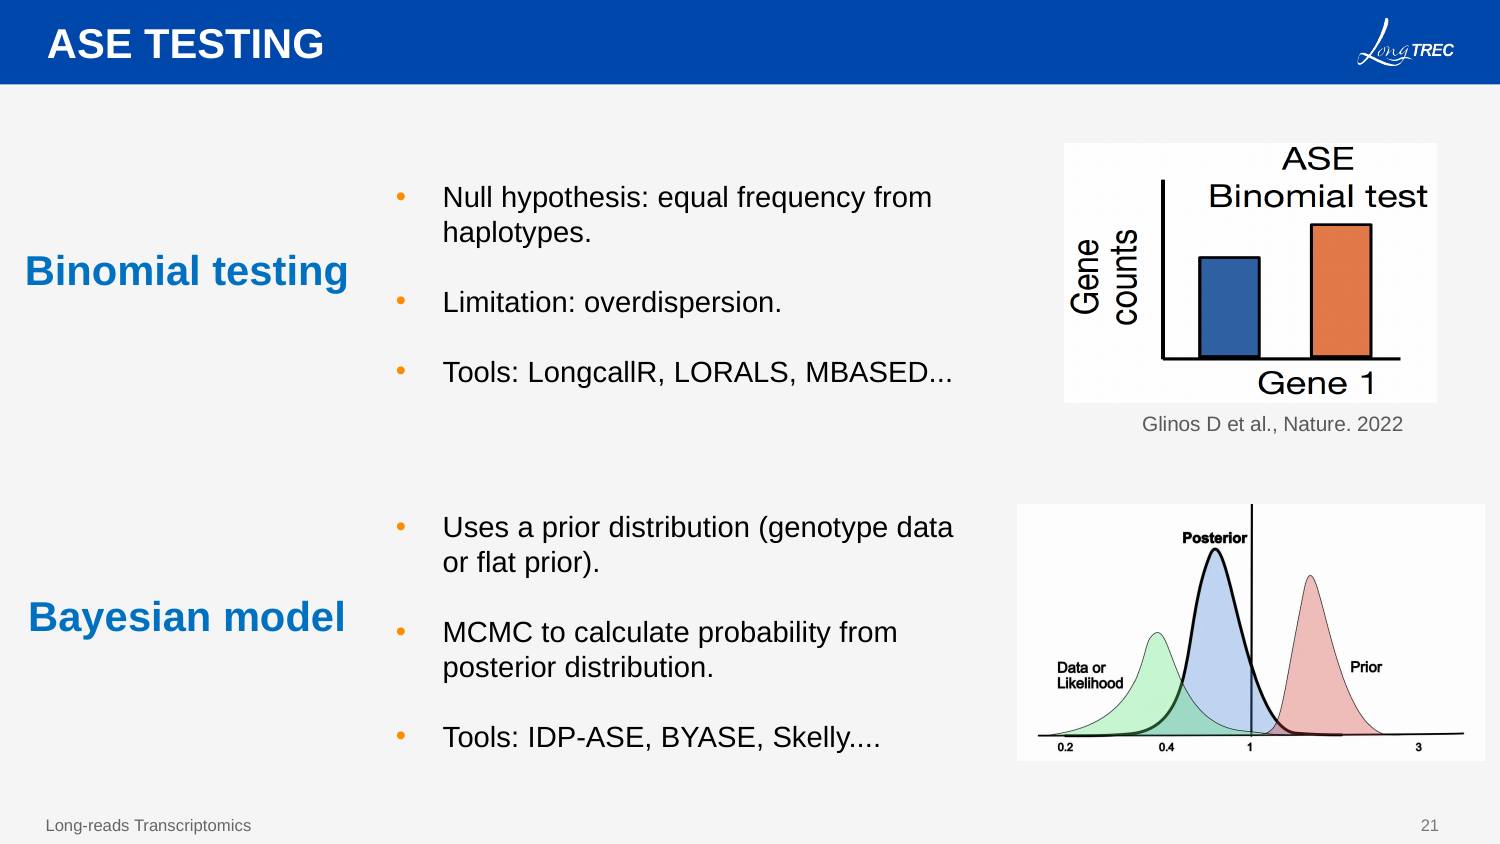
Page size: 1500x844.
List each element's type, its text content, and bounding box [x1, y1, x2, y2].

text_box Null hypothesis: equal frequency from haplotypes. Limitation: overdispersion. Tools: LongcallR, LORALS, MBASED... [381, 171, 974, 396]
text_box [1064, 143, 1438, 444]
picture [1357, 18, 1454, 66]
slide_number 21 [1116, 802, 1455, 844]
text_box Binomial testing [22, 243, 352, 294]
text_box Bayesian model [0, 589, 374, 640]
picture [0, 85, 1500, 844]
text_box Uses a prior distribution (genotype data or flat prior). MCMC to calculate probability from posterior distribution. Tools: IDP-ASE, BYASE, Skelly.... [381, 501, 974, 761]
text_box ASE TESTING [46, 17, 1136, 68]
